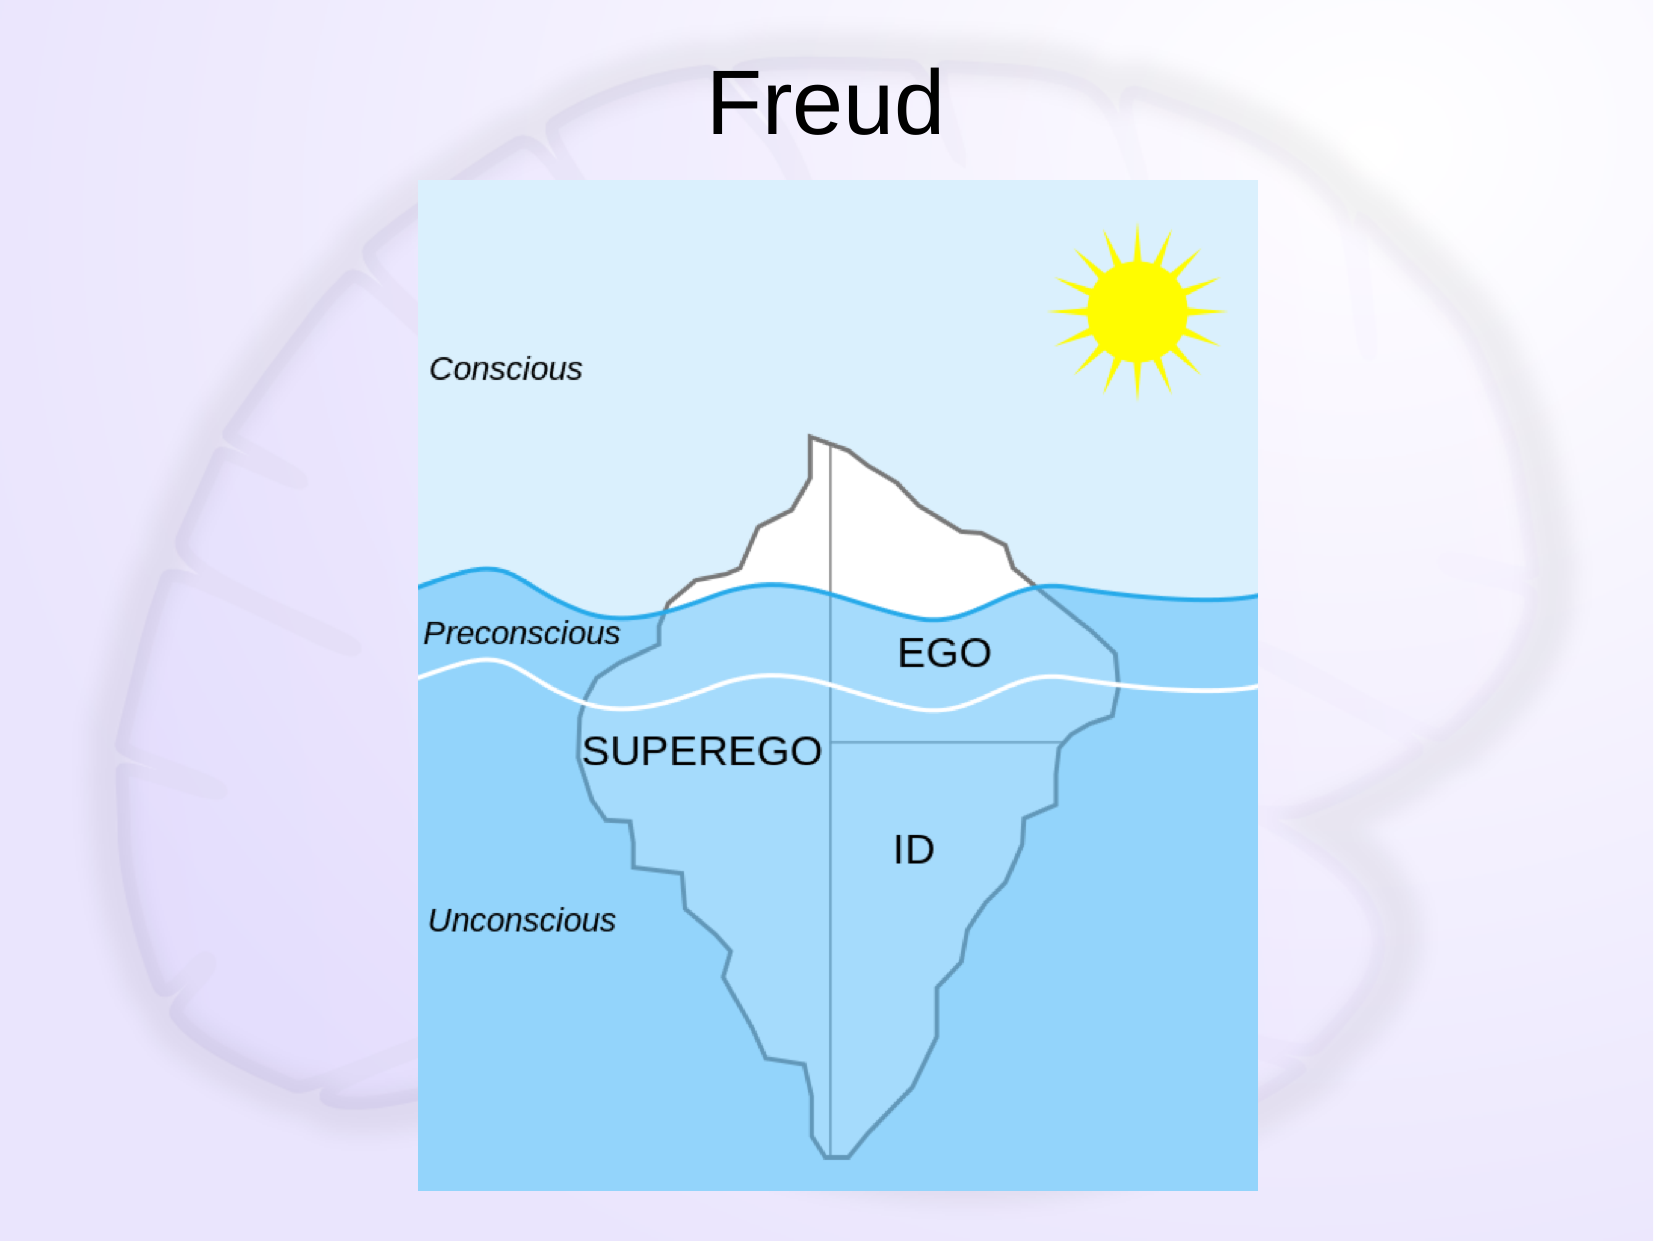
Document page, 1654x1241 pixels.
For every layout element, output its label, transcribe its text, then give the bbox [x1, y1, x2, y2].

title Freud [82, 49, 1571, 159]
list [413, 180, 1265, 1191]
picture [0, 0, 1654, 1241]
